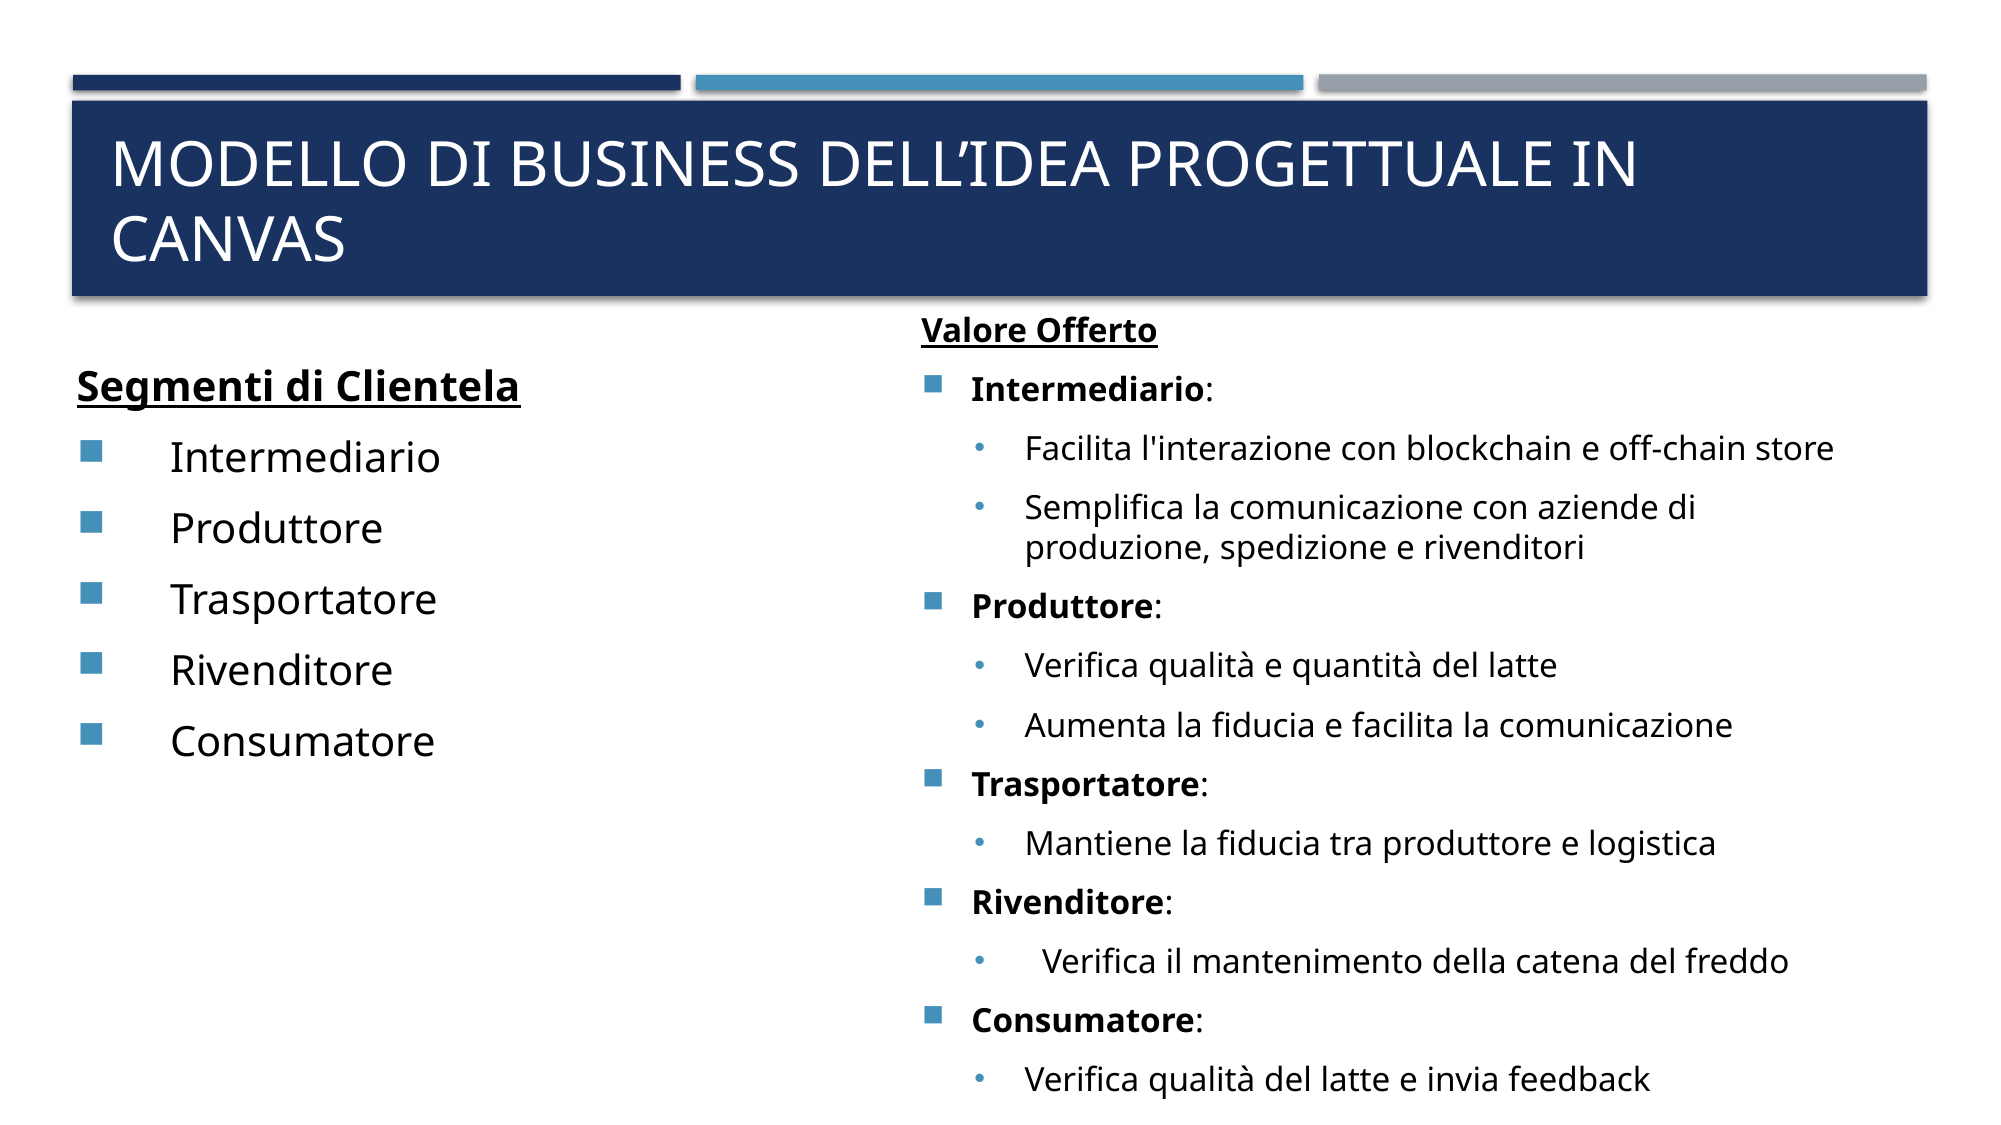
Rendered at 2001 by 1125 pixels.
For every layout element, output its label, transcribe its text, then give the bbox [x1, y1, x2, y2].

list Segmenti di Clientela Intermediario Produttore Trasportatore Rivenditore Consumatore [61, 241, 891, 884]
title Modello di Business dell’idea Progettuale in CANVAS [95, 115, 1905, 282]
text_box Valore Offerto Intermediario: Facilita l'interazione con blockchain e off-chain store Semplifica la comunicazione con aziende di produzione, spedizione e rivenditori Produttore: Verifica qualità e quantità del latte Aumenta la fiducia e facilita la comunicazione Trasportatore: Mantiene la fiducia tra produttore e logistica Rivenditore: Verifica il mantenimento della catena del freddo Consumatore: Verifica qualità del latte e invia feedback [906, 332, 1869, 1075]
